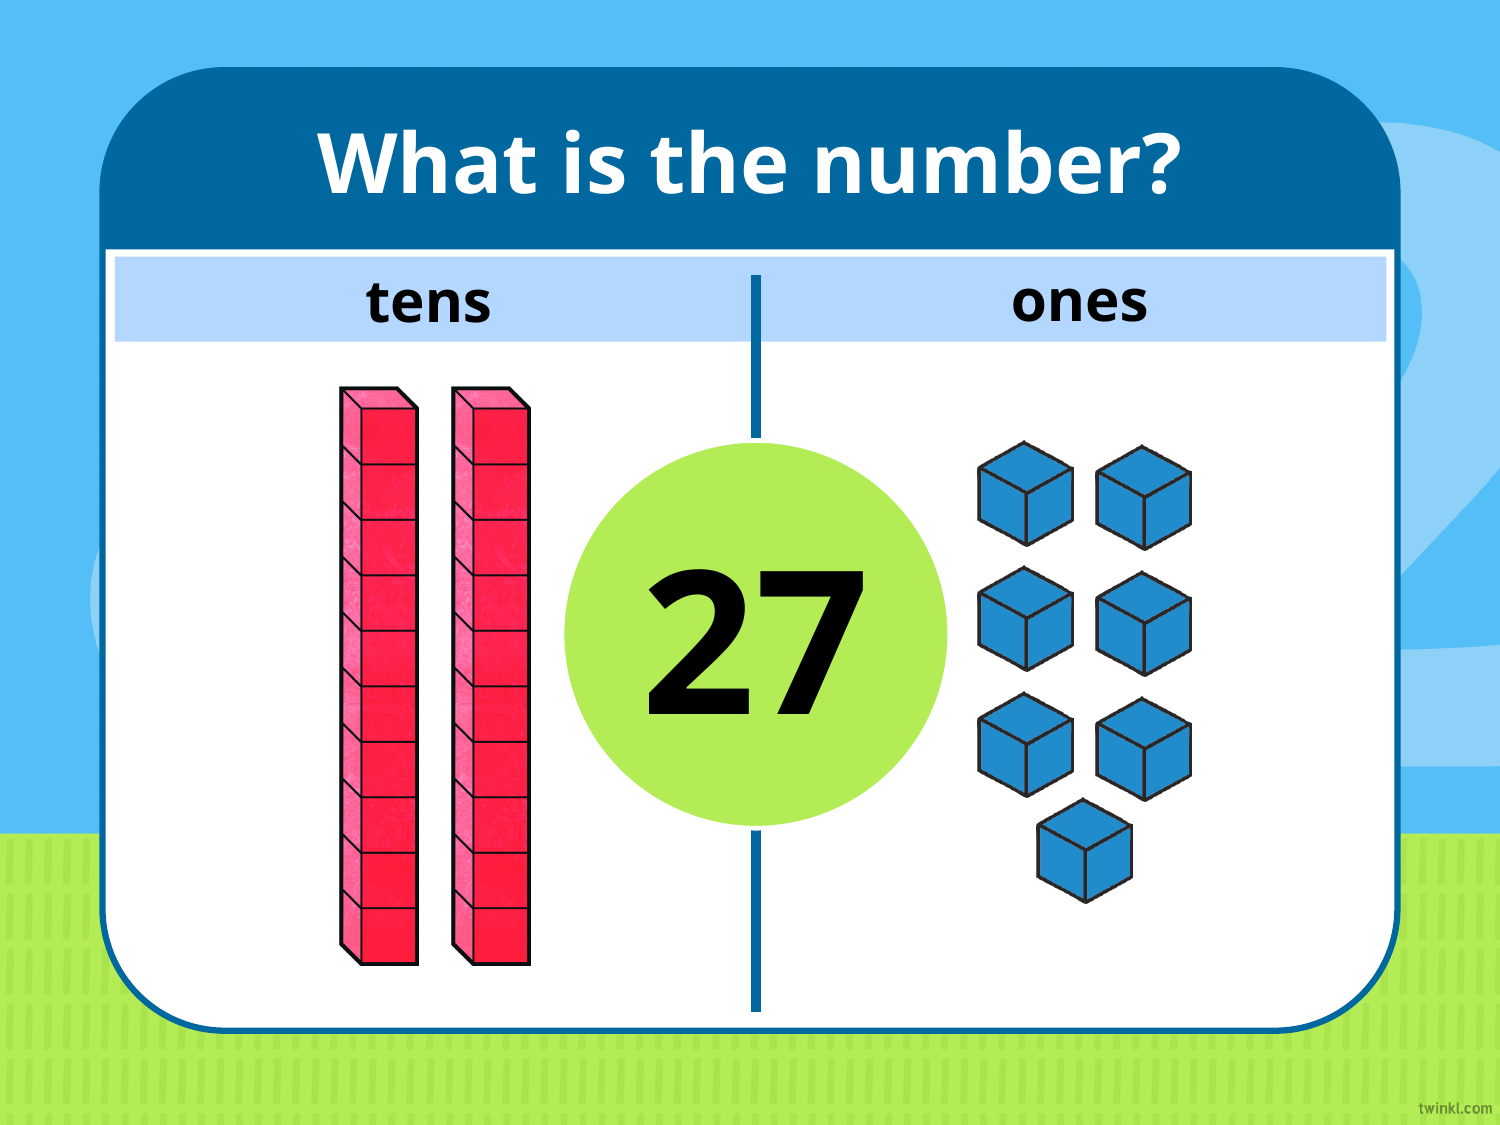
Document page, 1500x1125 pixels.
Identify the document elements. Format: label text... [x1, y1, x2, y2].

picture [0, 0, 1500, 1125]
text_box 27 [560, 439, 951, 830]
